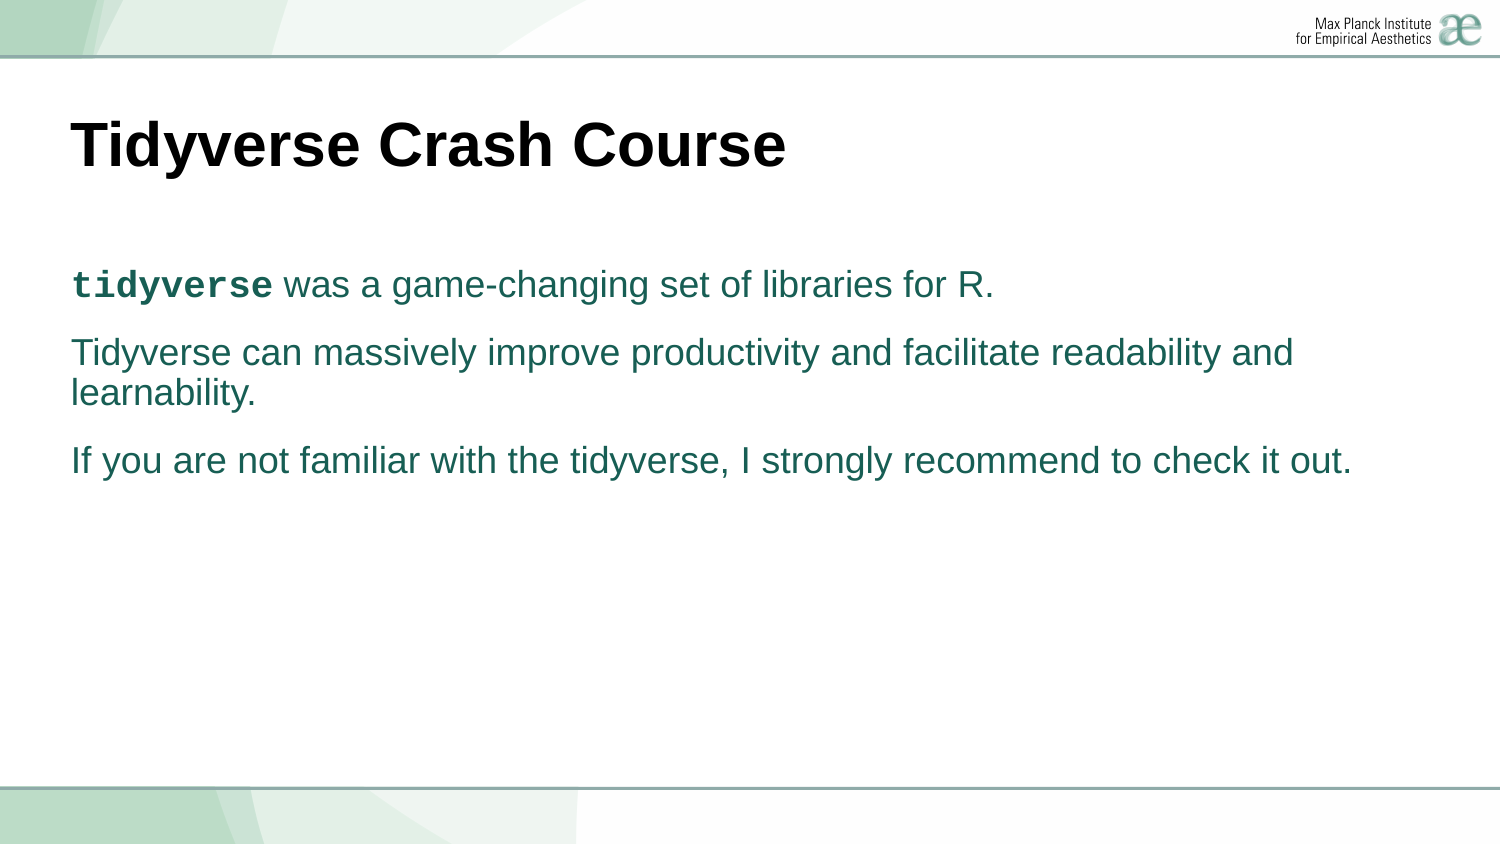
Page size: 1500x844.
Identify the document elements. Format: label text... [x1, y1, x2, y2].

picture [0, 0, 1500, 55]
picture [0, 790, 1500, 844]
title Tidyverse Crash Course [70, 59, 1430, 207]
list tidyverse was a game-changing set of libraries for R. Tidyverse can massively improve productivity and facilitate readability and learnability. If you are not familiar with the tidyverse, I strongly recommend to check it out. [70, 265, 1430, 750]
